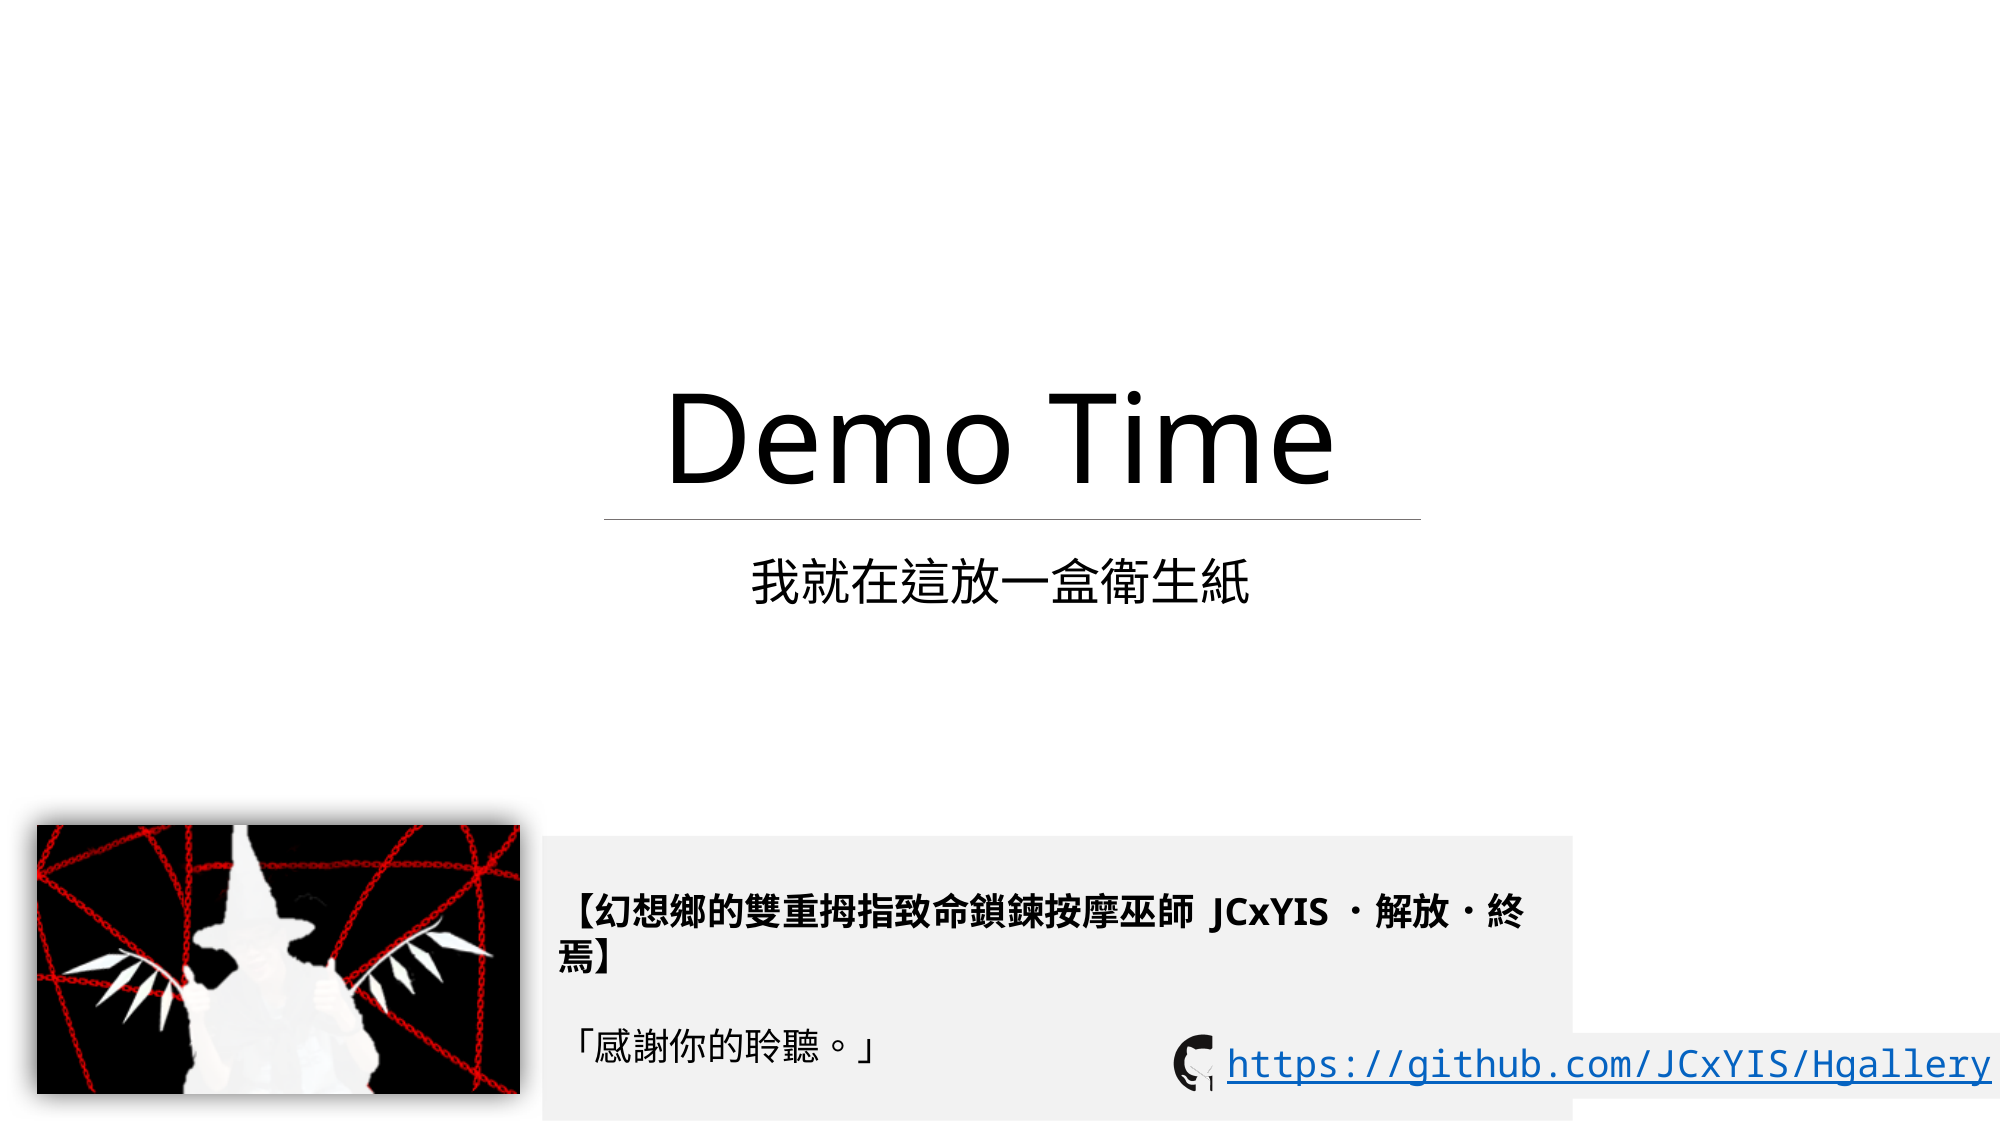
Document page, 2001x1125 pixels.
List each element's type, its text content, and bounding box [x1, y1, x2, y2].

text_box 【幻想鄉的雙重拇指致命鎖鍊按摩巫師 JCxYIS．解放．終焉】 「感謝你的聆聽。」 [542, 835, 1573, 1121]
picture [1164, 1024, 1242, 1102]
subtitle 我就在這放一盒衛生紙 [249, 549, 1750, 805]
title Demo Time [249, 126, 1750, 518]
picture [37, 825, 520, 1094]
text_box https://github.com/JCxYIS/Hgallery [1242, 1032, 2000, 1099]
